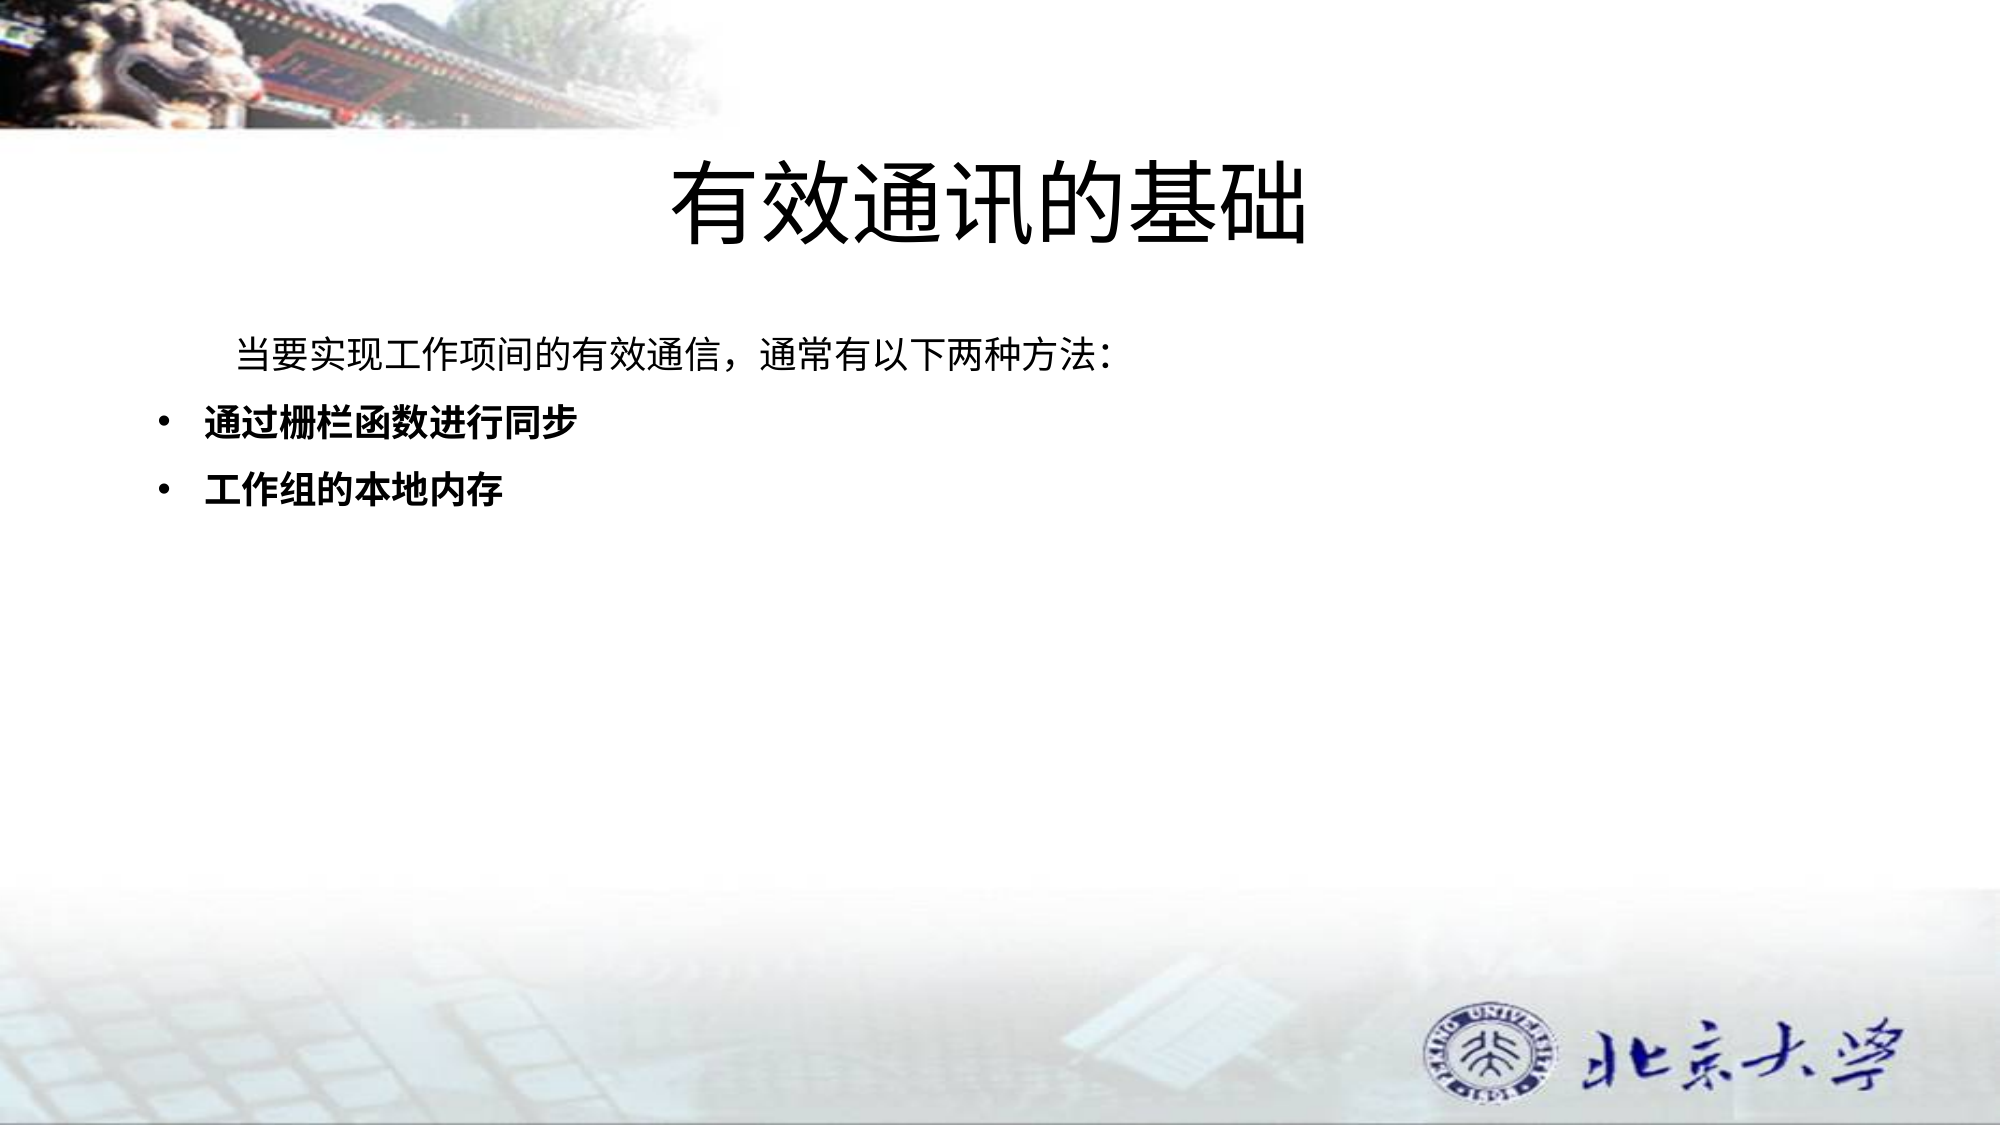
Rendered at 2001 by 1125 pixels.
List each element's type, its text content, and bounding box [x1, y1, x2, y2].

text_box 当要实现工作项间的有效通信，通常有以下两种方法： 通过栅栏函数进行同步 工作组的本地内存 [142, 301, 1900, 519]
title 有效通讯的基础 [99, 145, 1900, 258]
picture [0, 0, 2000, 1125]
